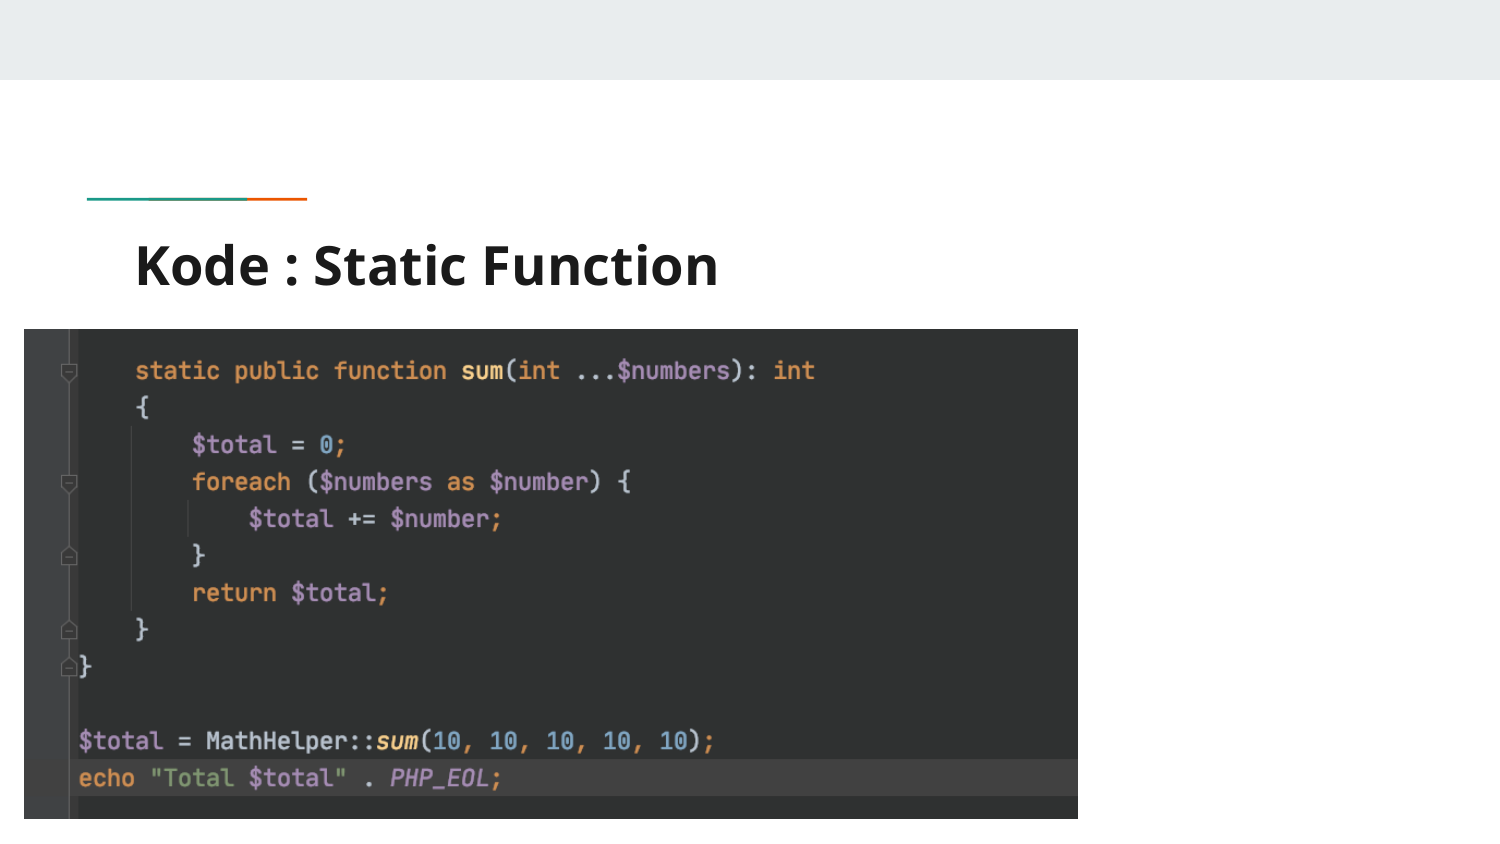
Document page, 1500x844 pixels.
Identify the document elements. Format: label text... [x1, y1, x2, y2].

picture [24, 328, 1078, 819]
title Kode : Static Function [119, 216, 1381, 305]
